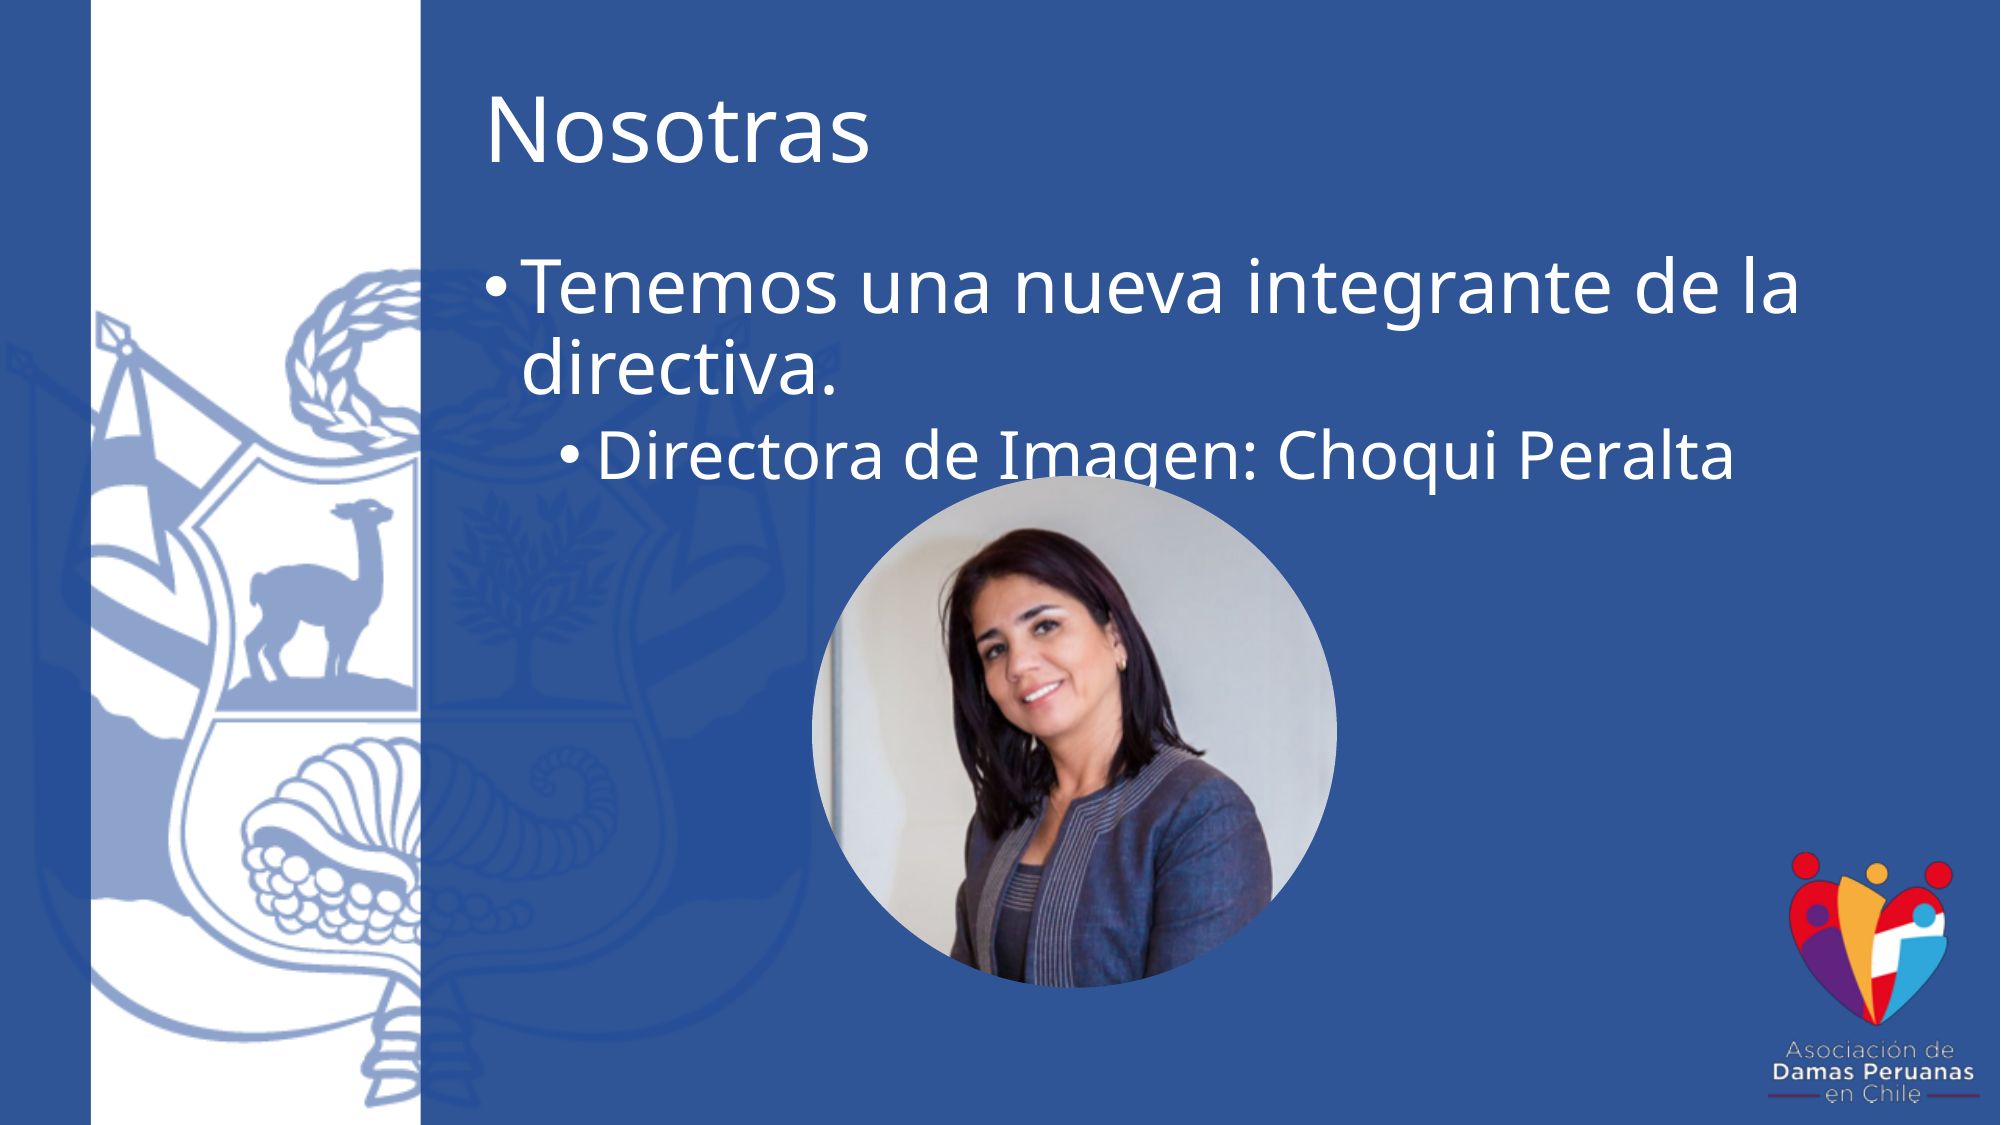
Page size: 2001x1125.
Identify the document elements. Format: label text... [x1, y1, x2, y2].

title Nosotras [468, 24, 1863, 241]
list Tenemos una nueva integrante de la directiva. Directora de Imagen: Choqui Peralta [468, 241, 1863, 1079]
picture [1768, 852, 1980, 1103]
picture [811, 475, 1337, 988]
